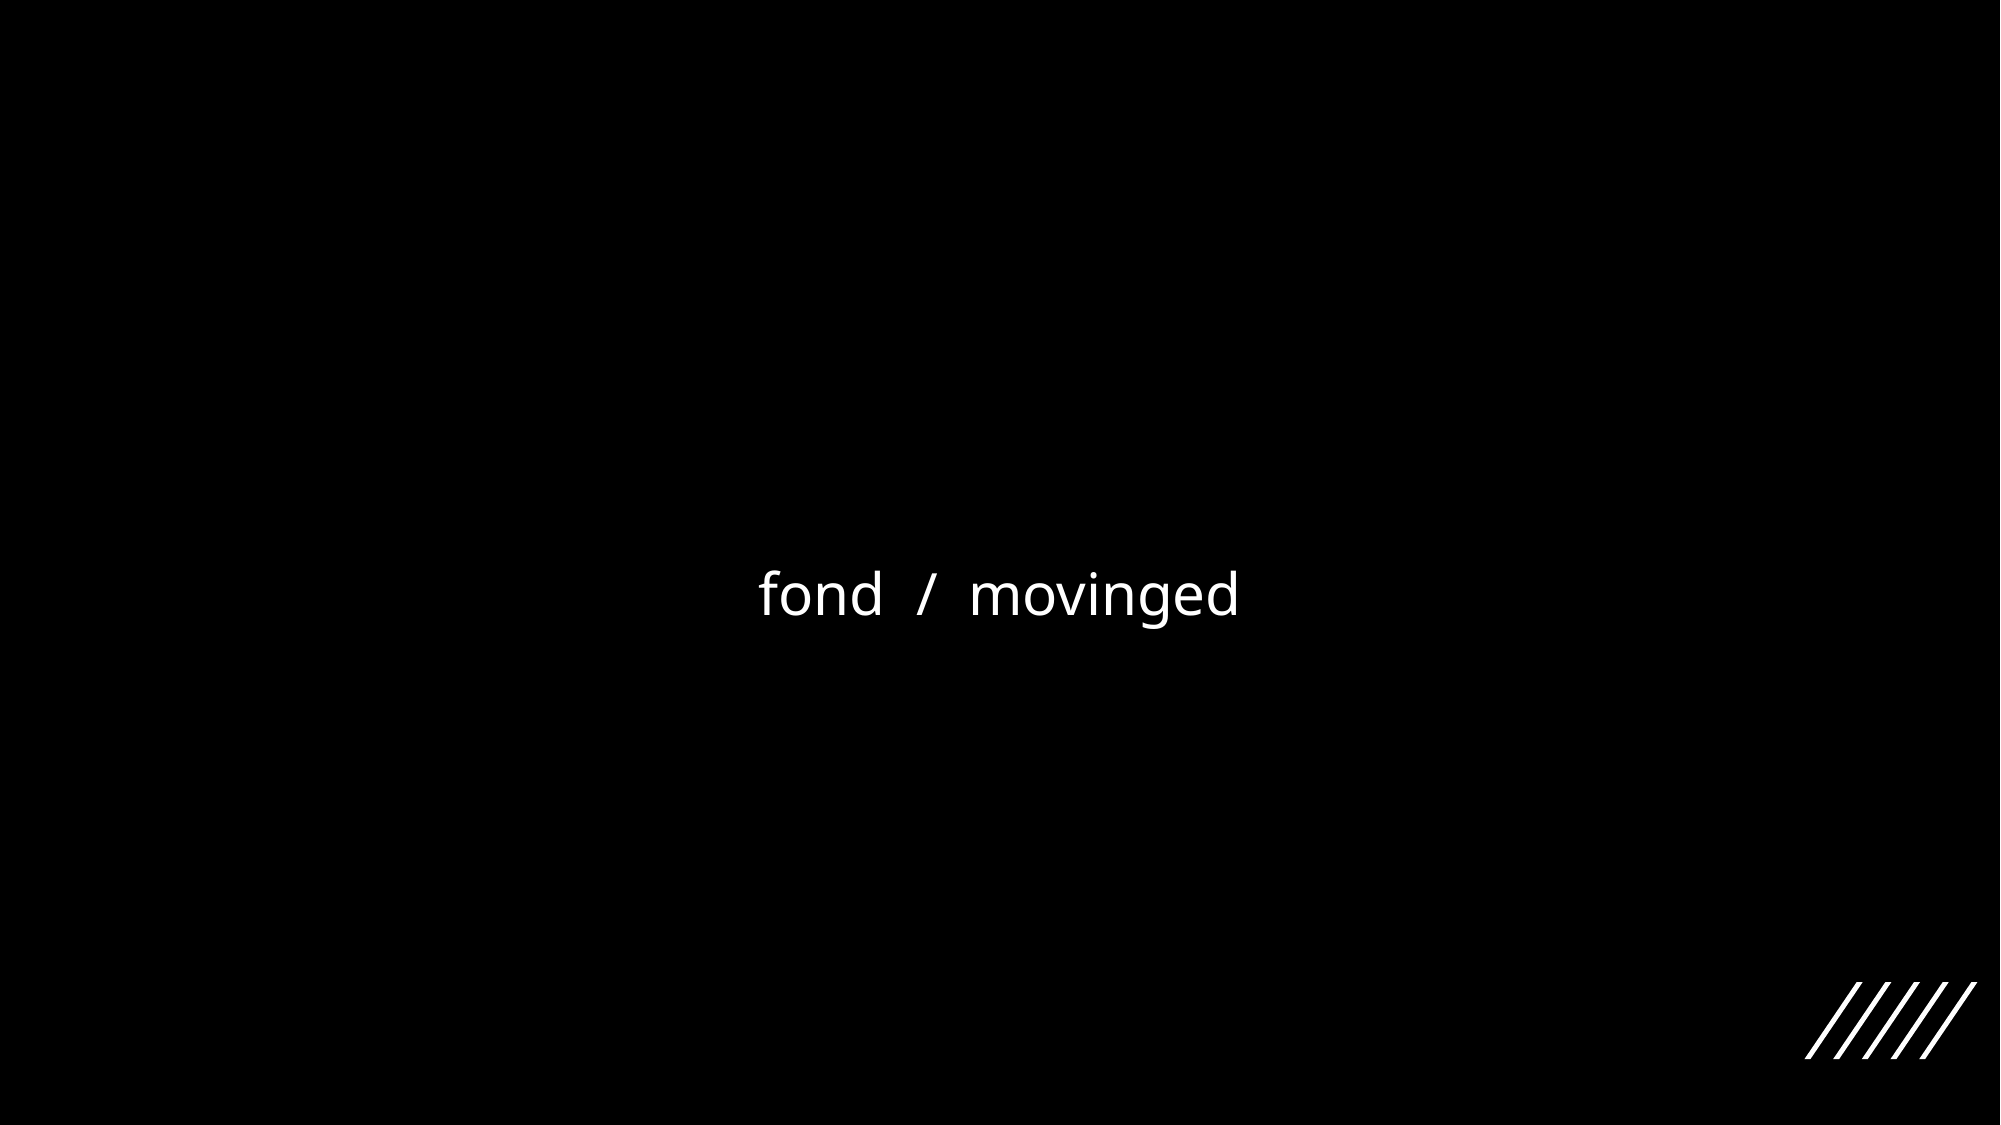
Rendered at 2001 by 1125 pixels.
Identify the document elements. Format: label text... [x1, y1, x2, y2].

list fond / movinged [137, 299, 1863, 1014]
